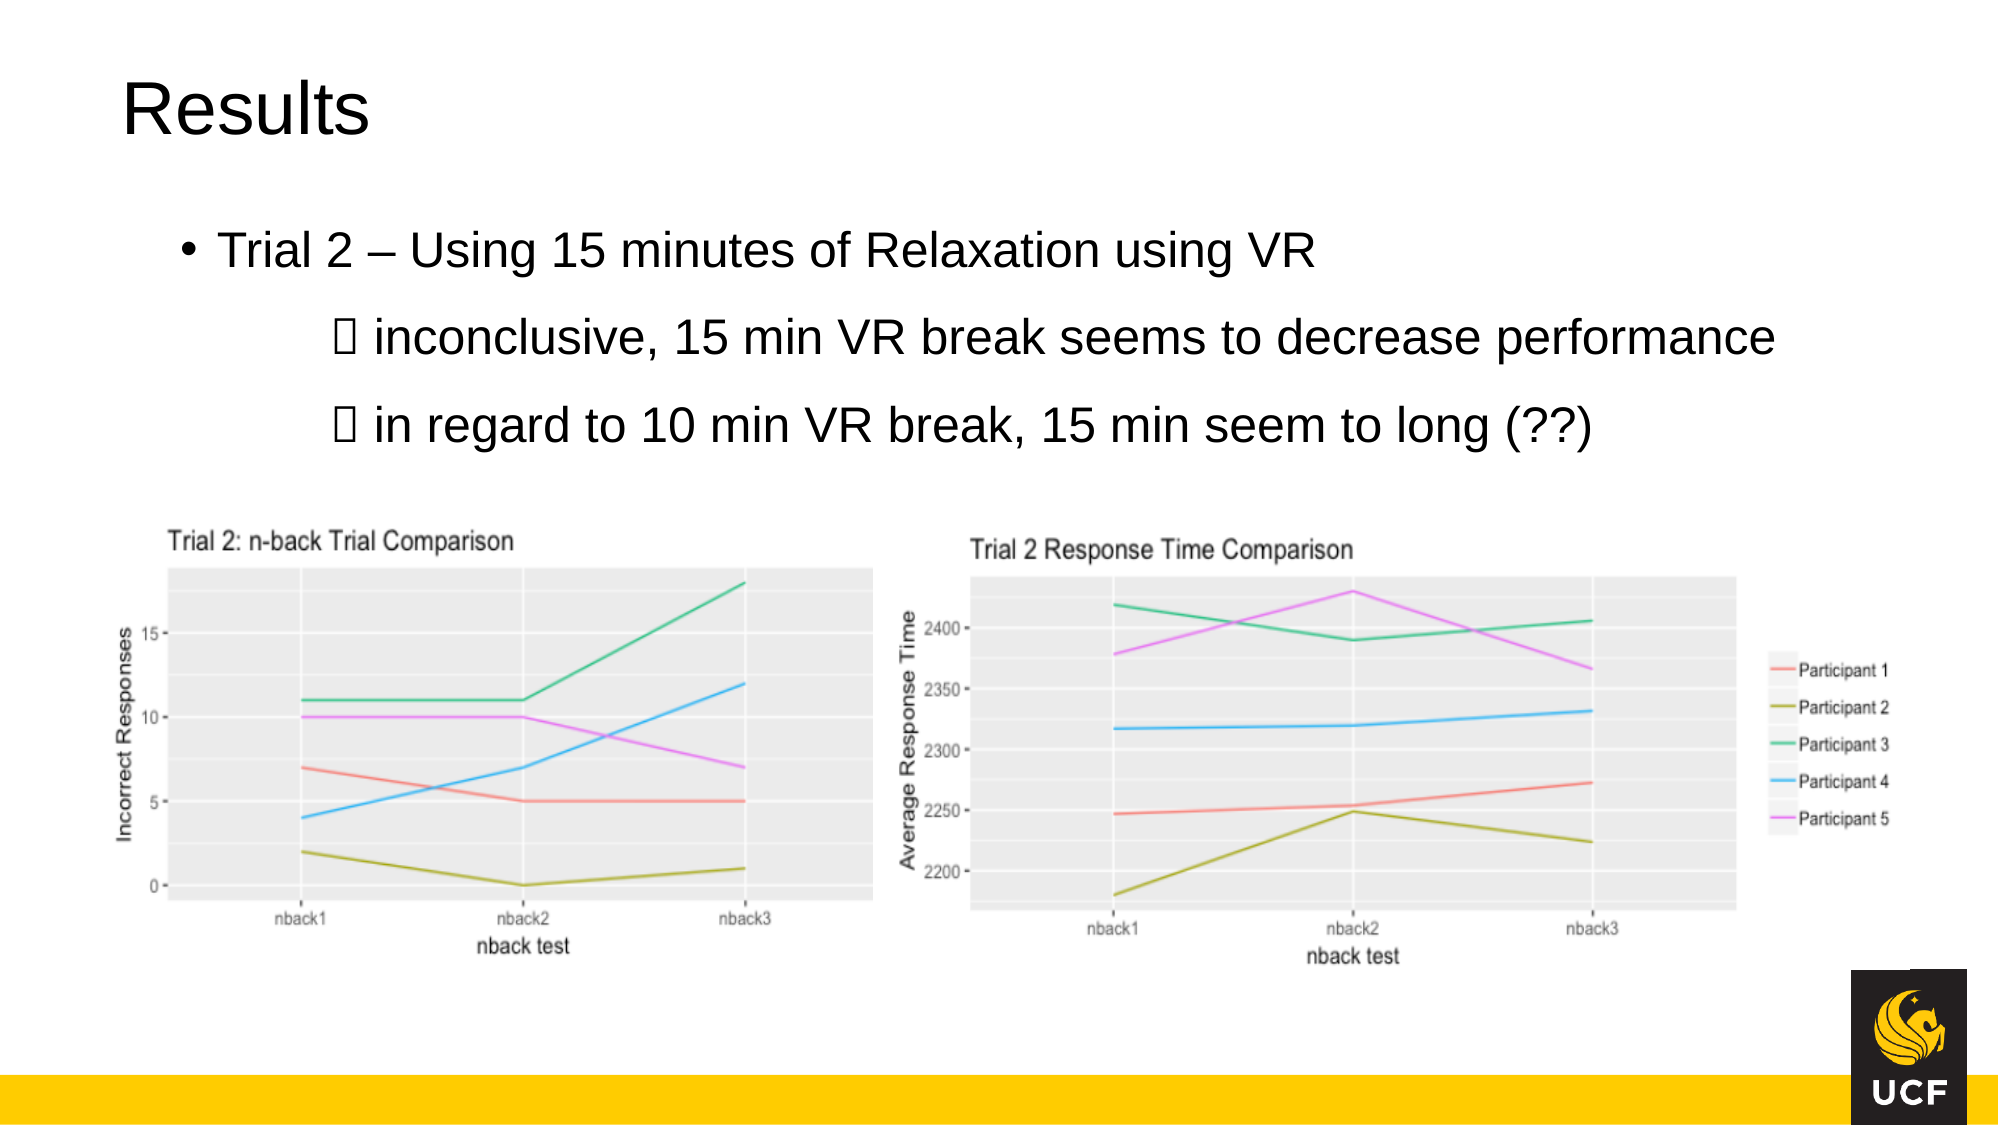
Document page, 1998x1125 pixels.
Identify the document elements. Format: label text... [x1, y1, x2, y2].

list Trial 2 – Using 15 minutes of Relaxation using VR  inconclusive, 15 min VR break seems to decrease performance  in regard to 10 min VR break, 15 min seem to long (??) [172, 216, 1833, 511]
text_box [0, 968, 1998, 1125]
title Results [113, 0, 1690, 159]
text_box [46, 511, 1910, 970]
